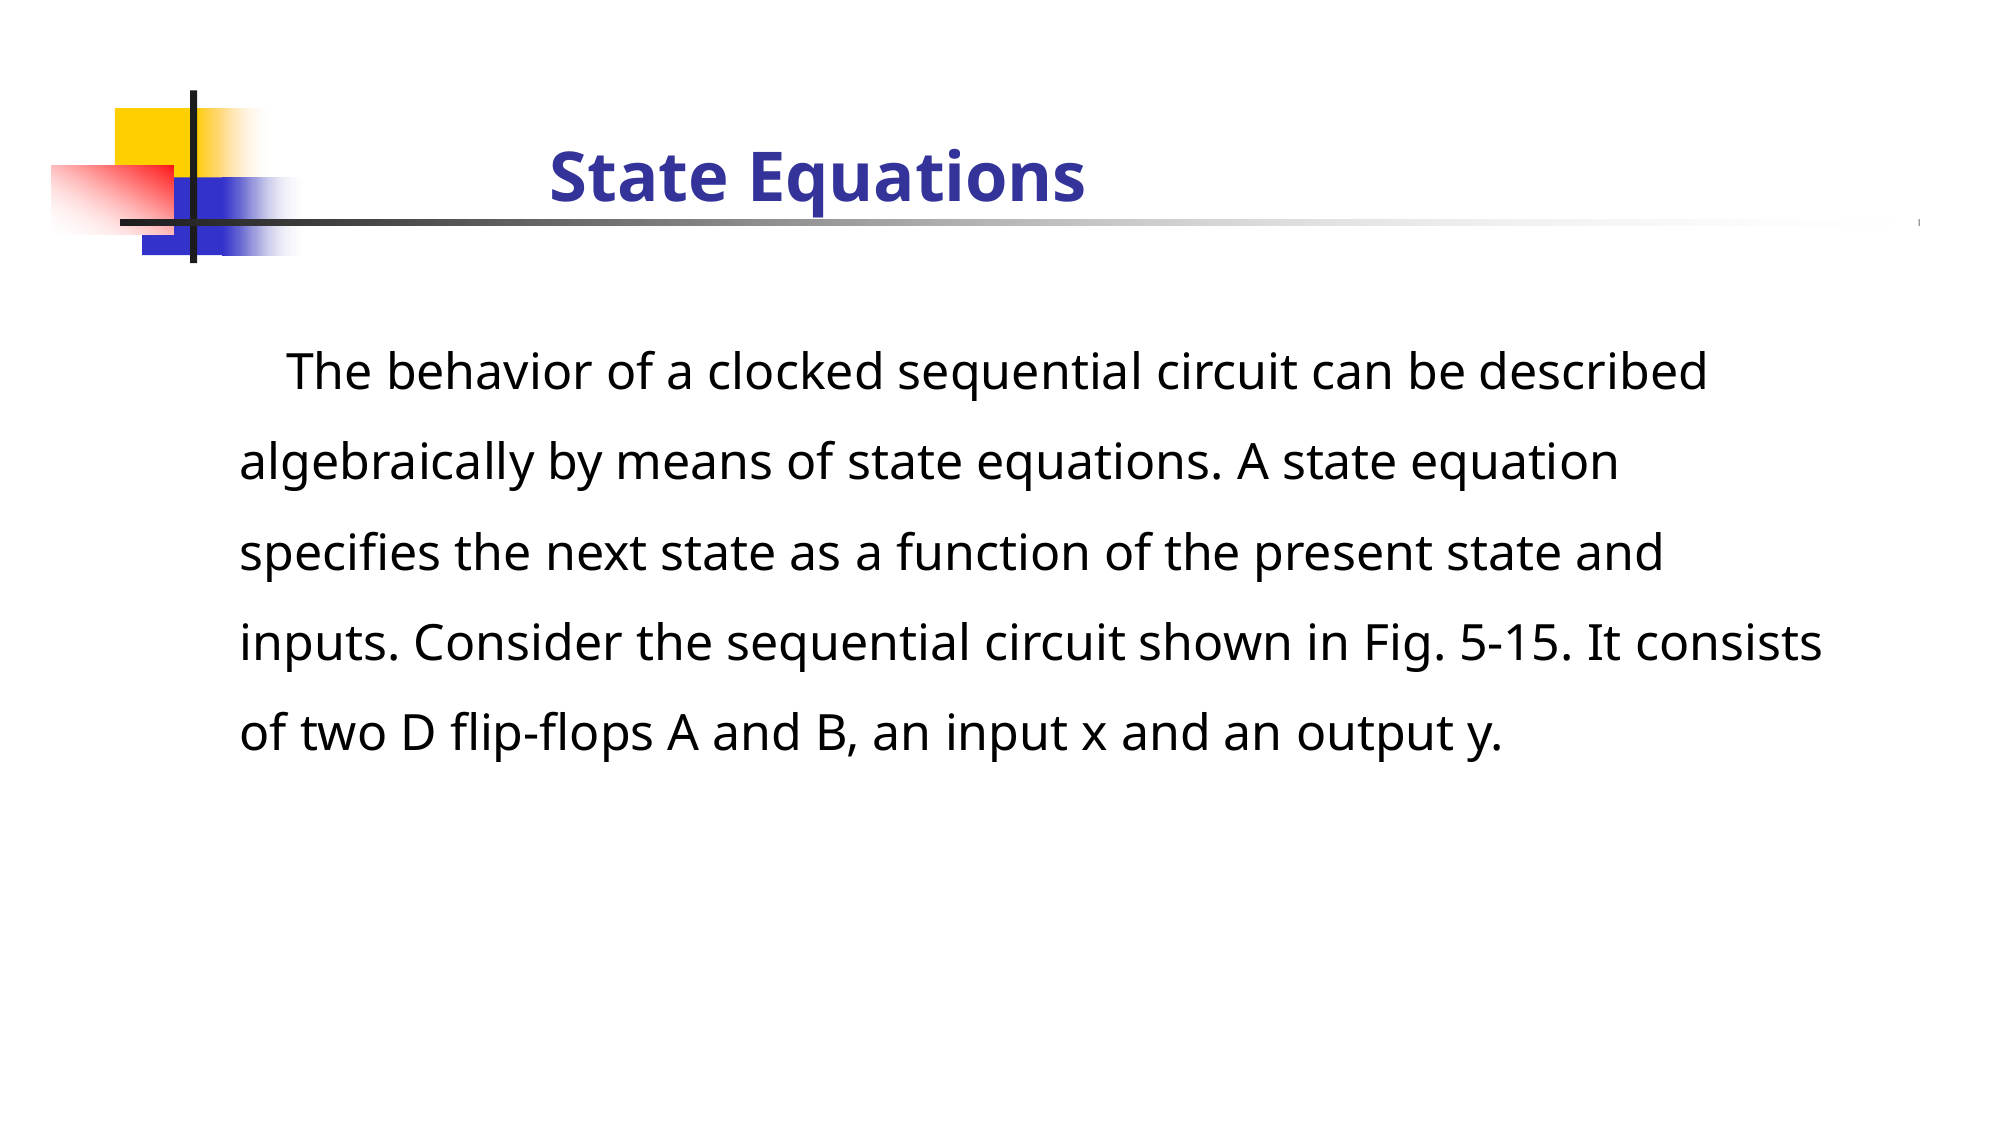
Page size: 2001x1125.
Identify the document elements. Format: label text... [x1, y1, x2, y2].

text_box The behavior of a clocked sequential circuit can be described algebraically by means of state equations. A state equation specifies the next state as a function of the present state and inputs. Consider the sequential circuit shown in Fig. 5-15. It consists of two D flip-flops A and B, an input x and an output y. [237, 307, 1825, 760]
title State Equations [467, 0, 2000, 322]
picture [51, 108, 467, 256]
